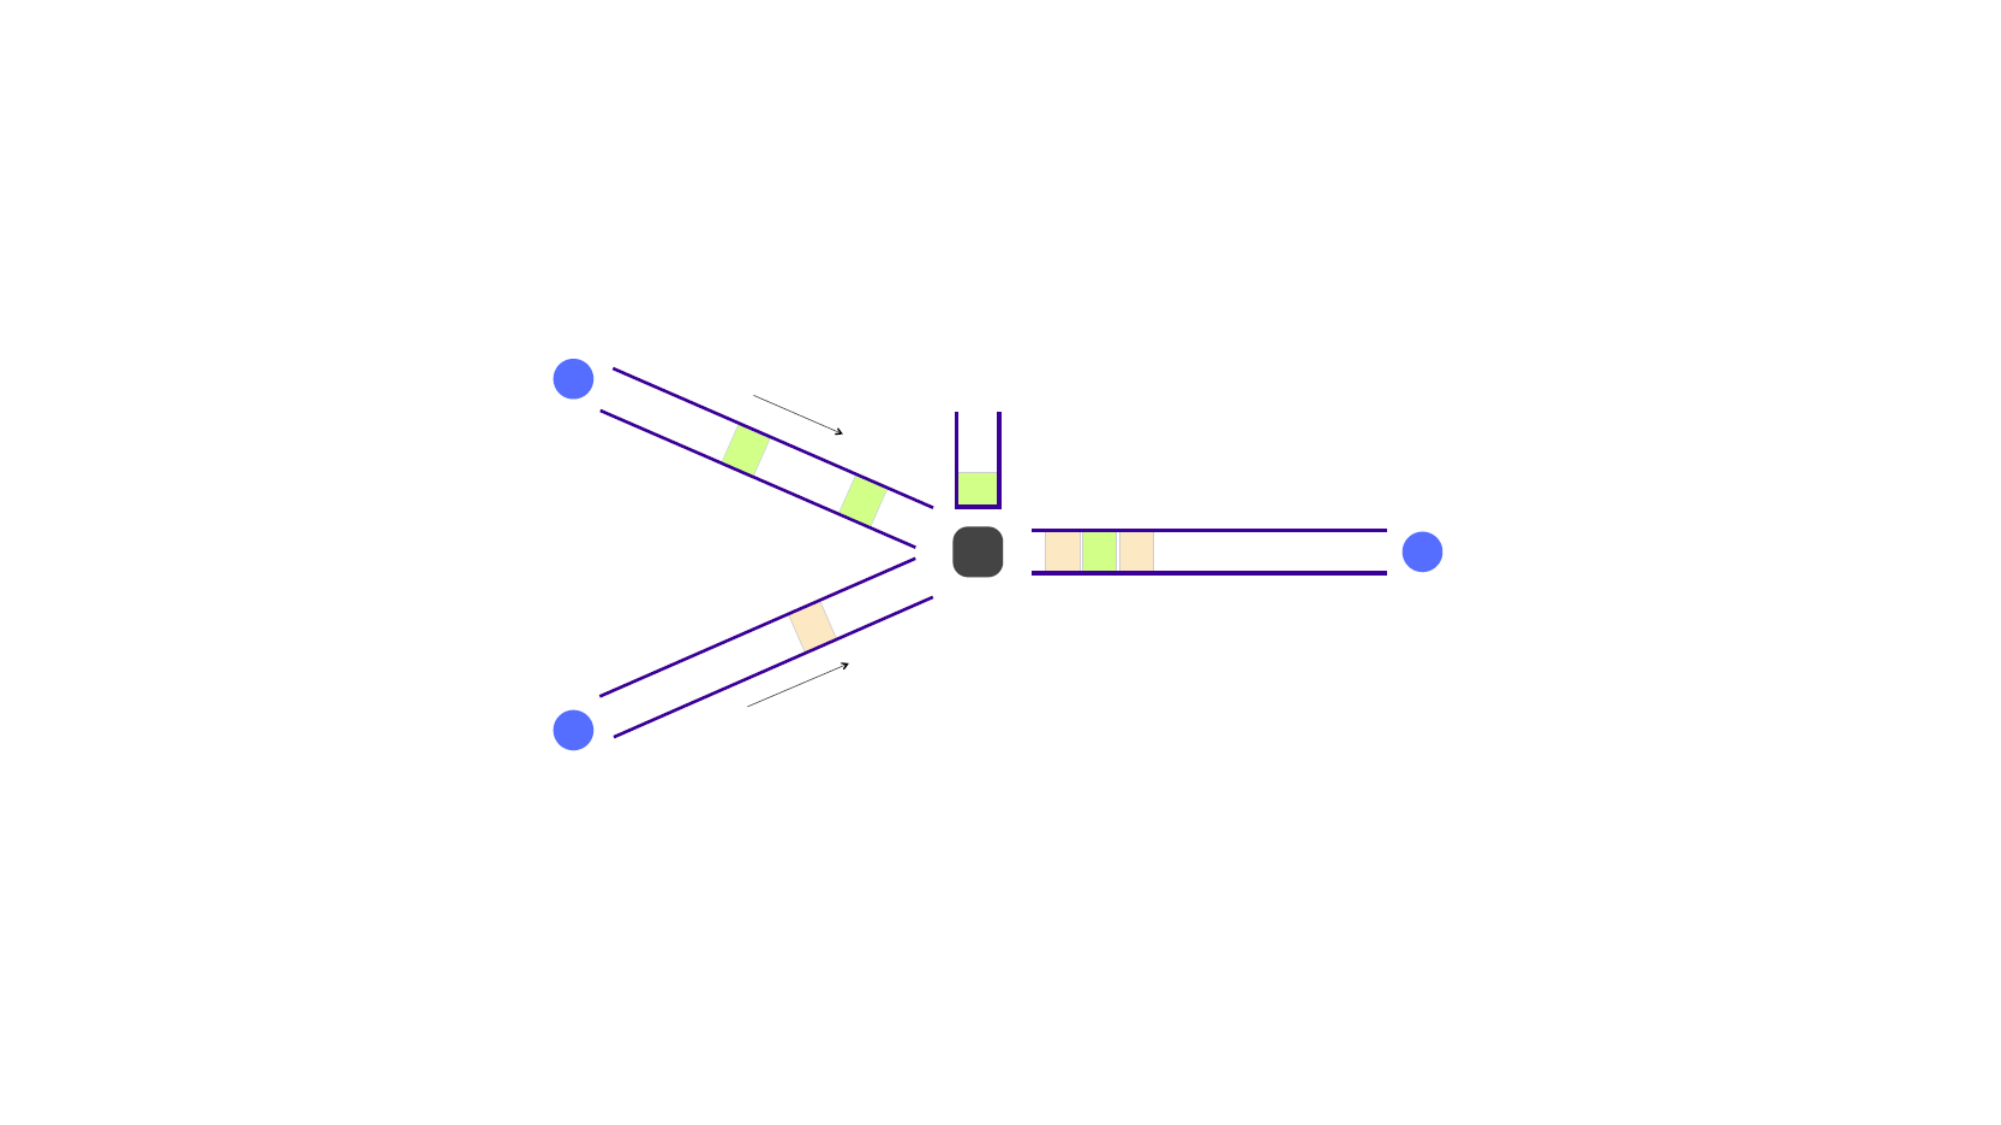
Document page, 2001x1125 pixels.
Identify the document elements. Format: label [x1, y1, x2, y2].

picture [537, 342, 1463, 783]
